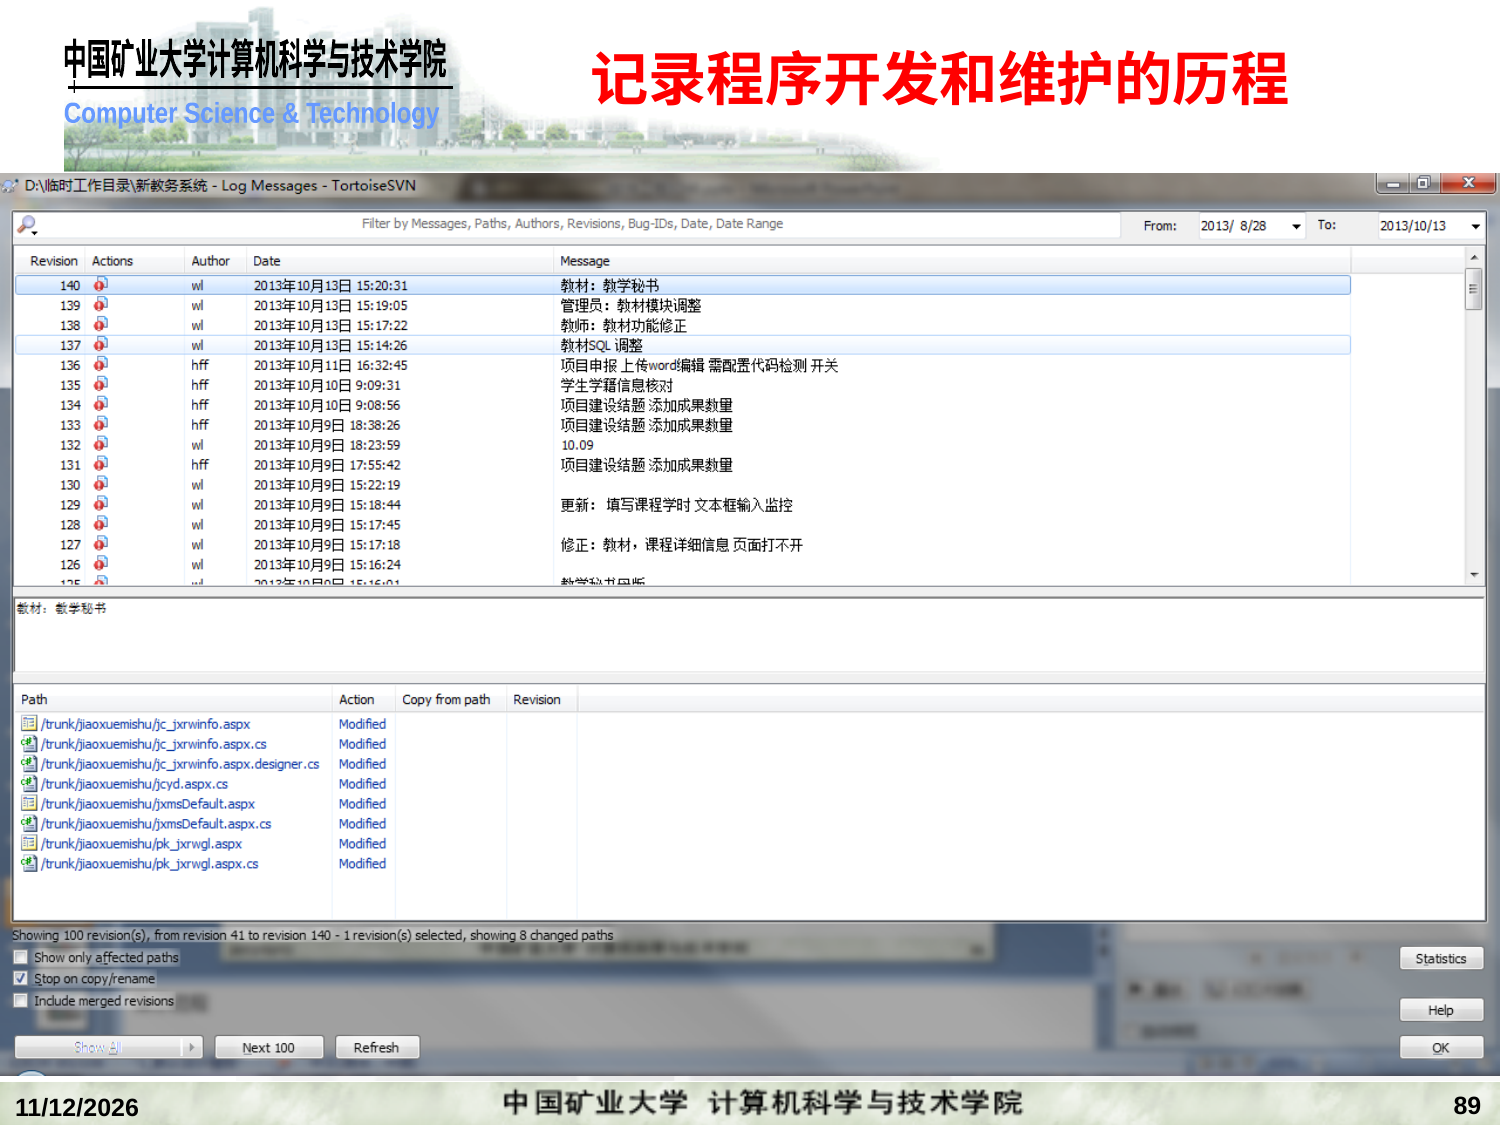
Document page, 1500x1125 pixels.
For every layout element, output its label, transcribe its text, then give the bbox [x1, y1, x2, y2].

slide_number 89 [1364, 1083, 1500, 1125]
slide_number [0, 1084, 313, 1125]
title 记录程序开发和维护的历程 [478, 14, 1402, 141]
picture [0, 0, 1500, 1077]
picture [68, 51, 73, 59]
picture [0, 1082, 1364, 1125]
